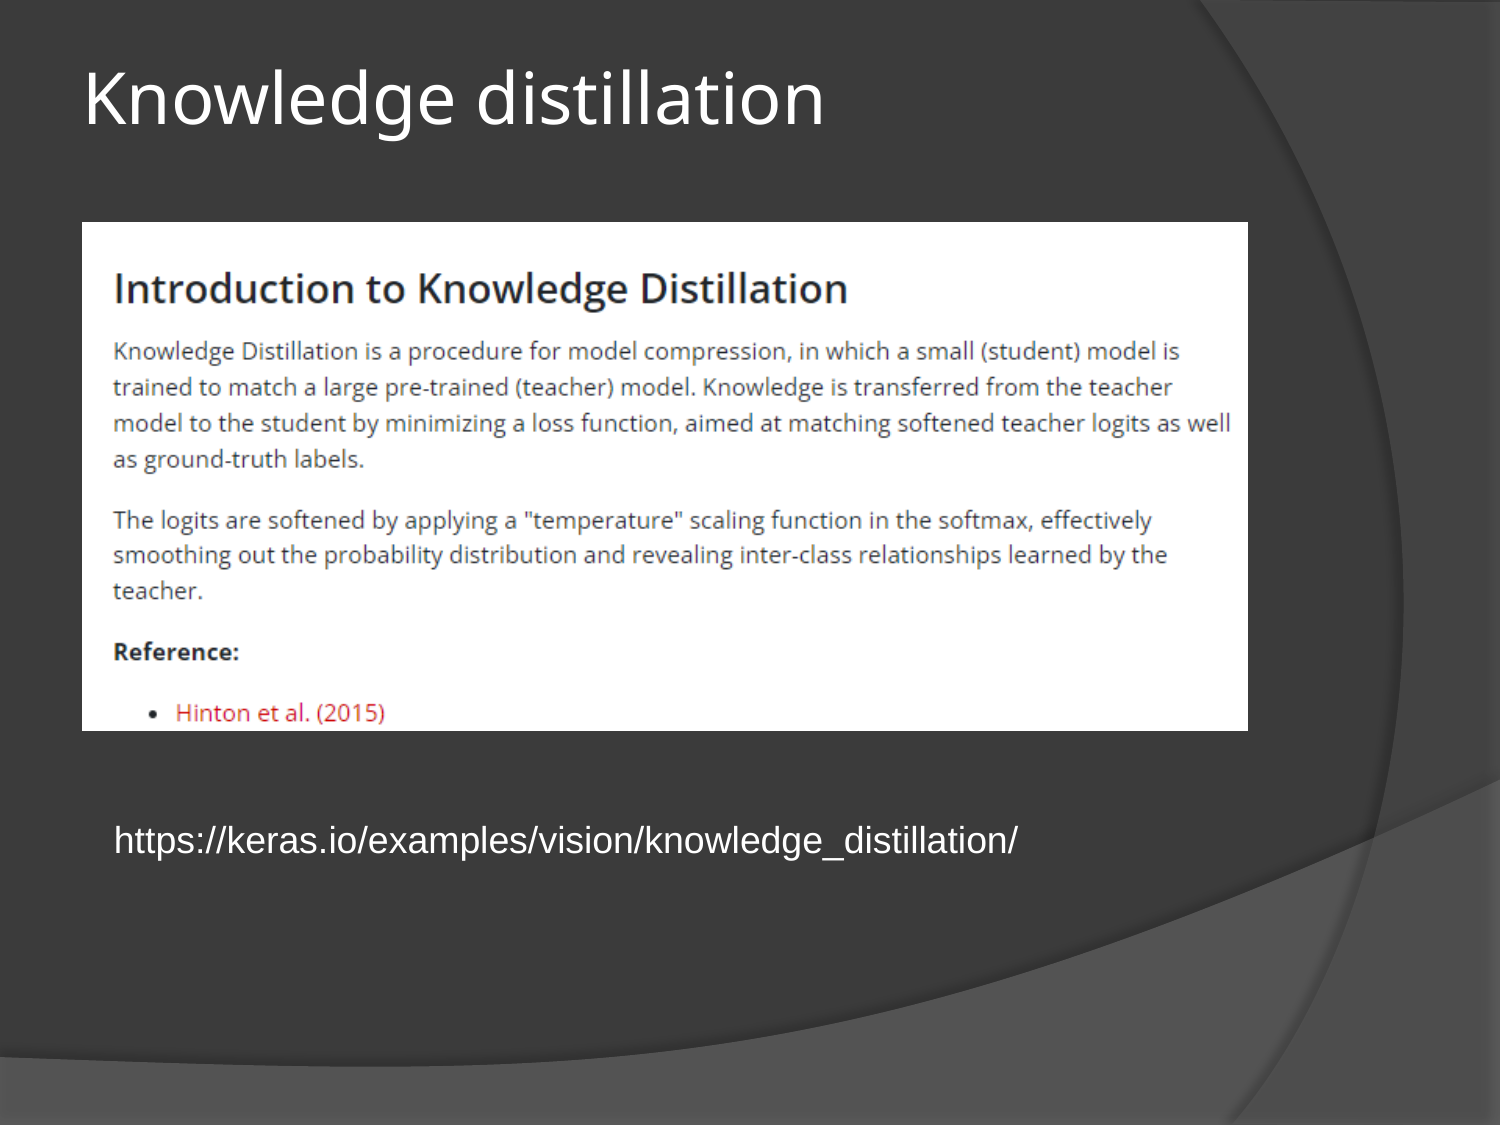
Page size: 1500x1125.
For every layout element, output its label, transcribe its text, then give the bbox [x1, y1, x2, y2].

picture [81, 222, 1248, 731]
text_box https://keras.io/examples/vision/knowledge_distillation/ [99, 808, 1034, 869]
title Knowledge distillation [75, 45, 1300, 233]
